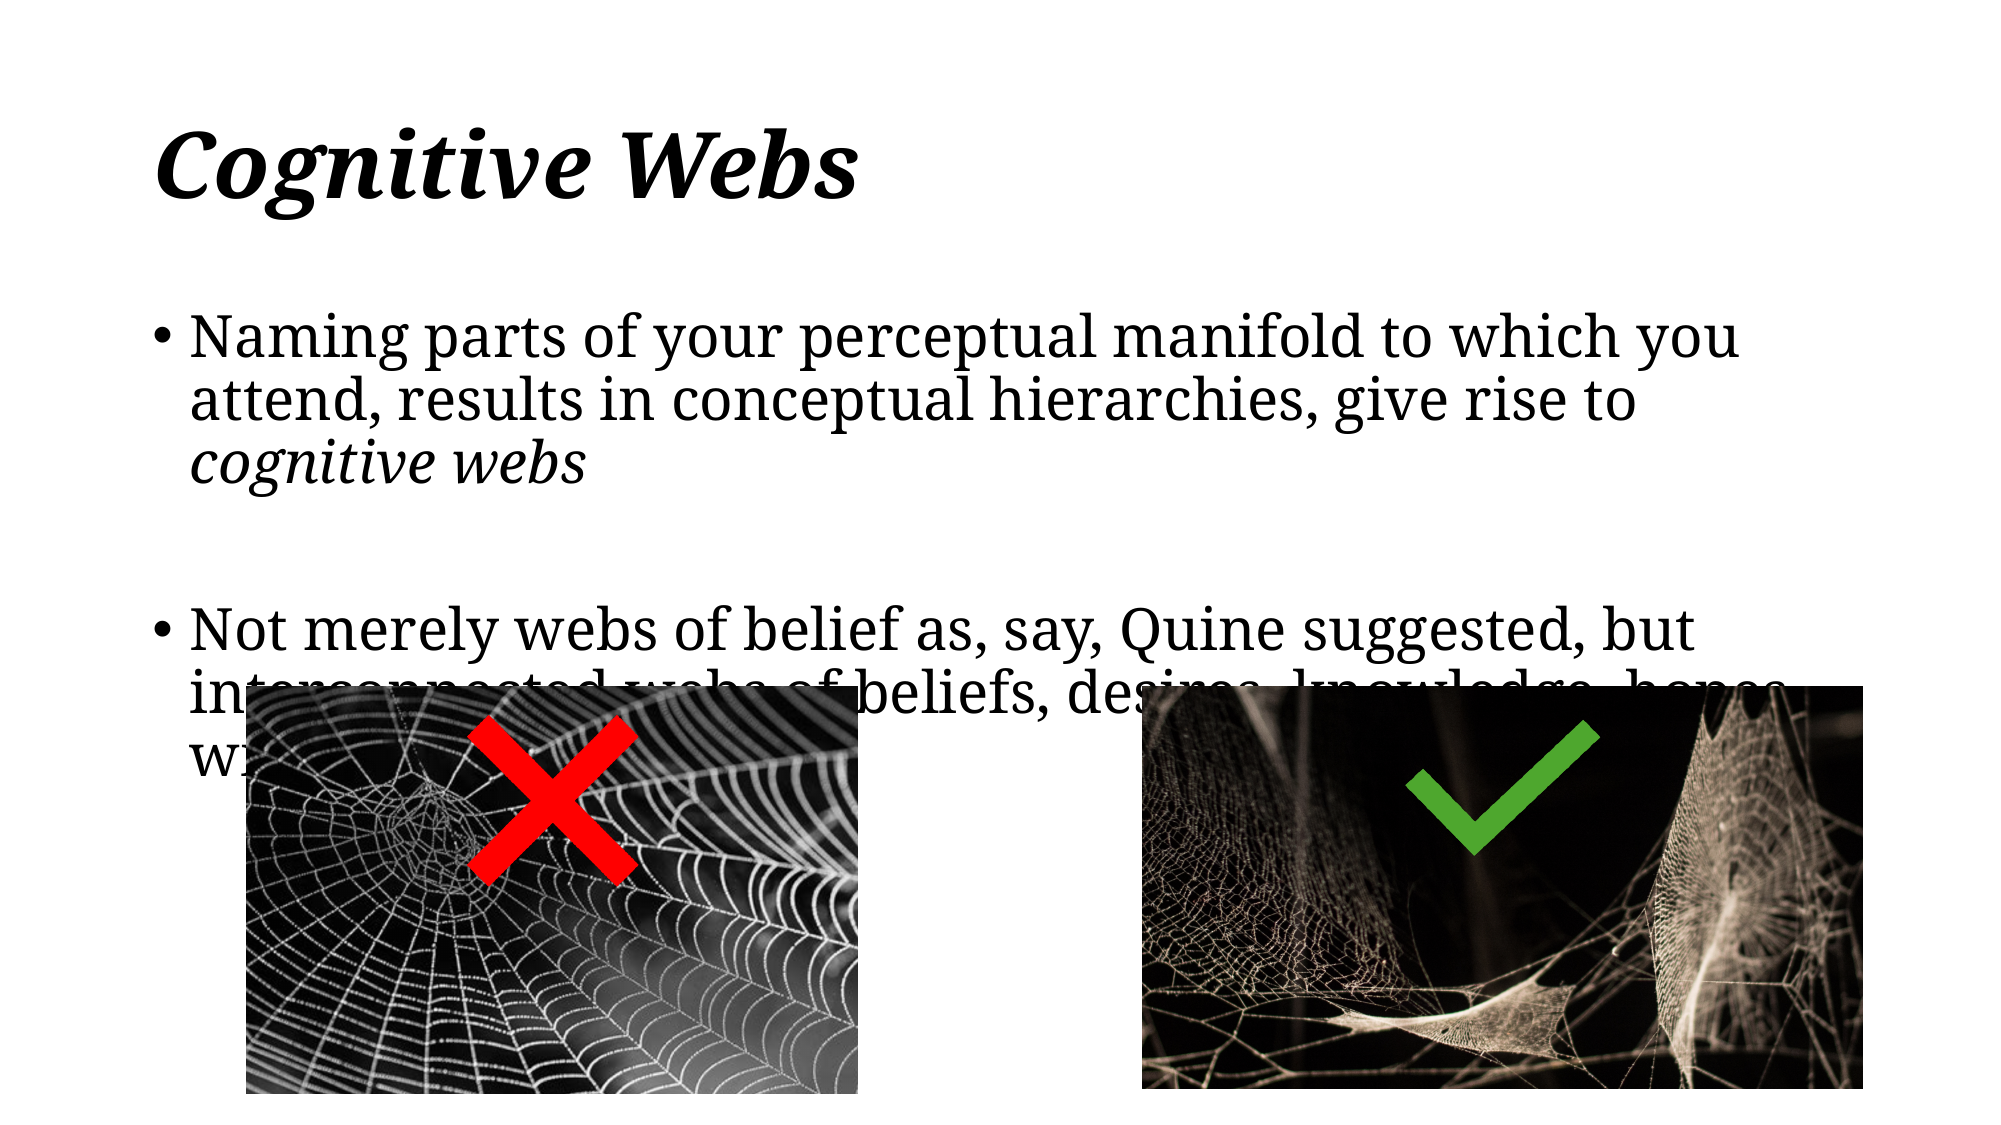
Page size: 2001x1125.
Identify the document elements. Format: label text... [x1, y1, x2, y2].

title Cognitive Webs [137, 59, 1863, 278]
picture [245, 685, 859, 1094]
picture [1142, 685, 1864, 1090]
list Naming parts of your perceptual manifold to which you attend, results in conceptual hierarchies, give rise to cognitive webs Not merely webs of belief as, say, Quine suggested, but interconnected webs of beliefs, desires, knowledge, hopes, wishes, etc. [137, 299, 1863, 1014]
